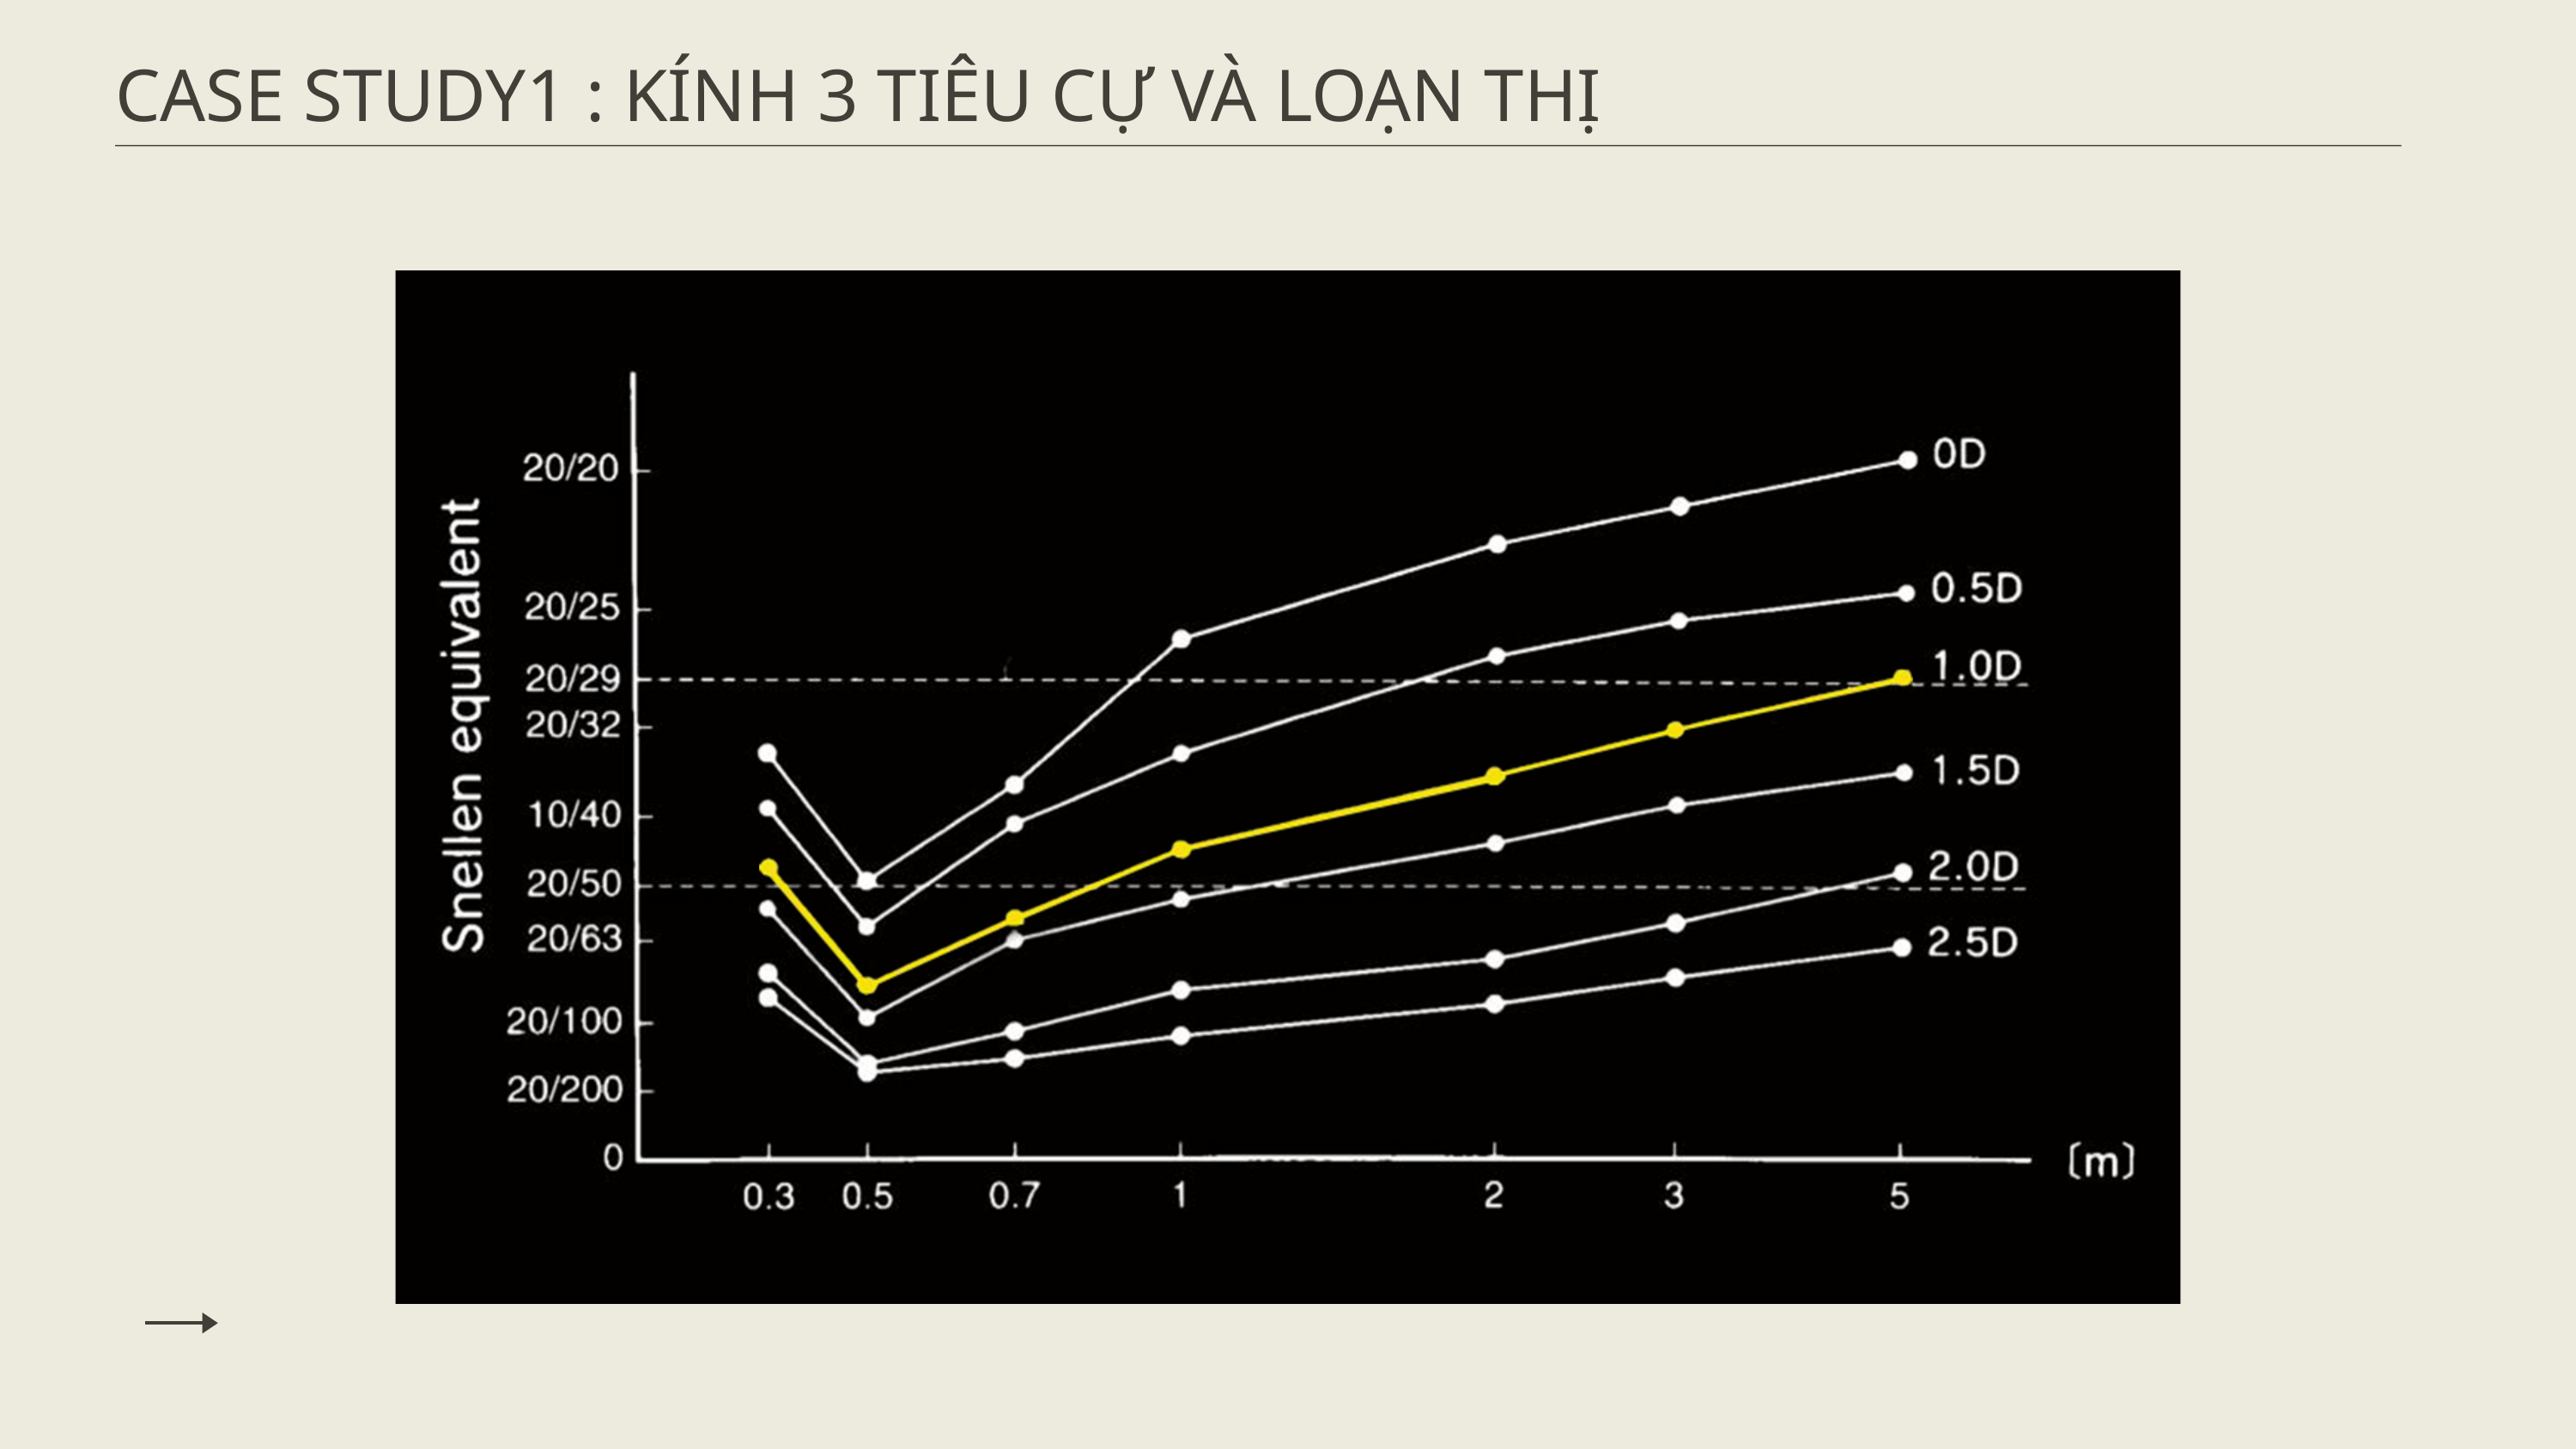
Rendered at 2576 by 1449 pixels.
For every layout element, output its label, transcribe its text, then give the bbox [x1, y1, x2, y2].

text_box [144, 1312, 219, 1334]
text_box CASE STUDY1 : KÍNH 3 TIÊU CỰ VÀ LOẠN THỊ [115, 49, 2402, 221]
text_box [395, 270, 2181, 1304]
